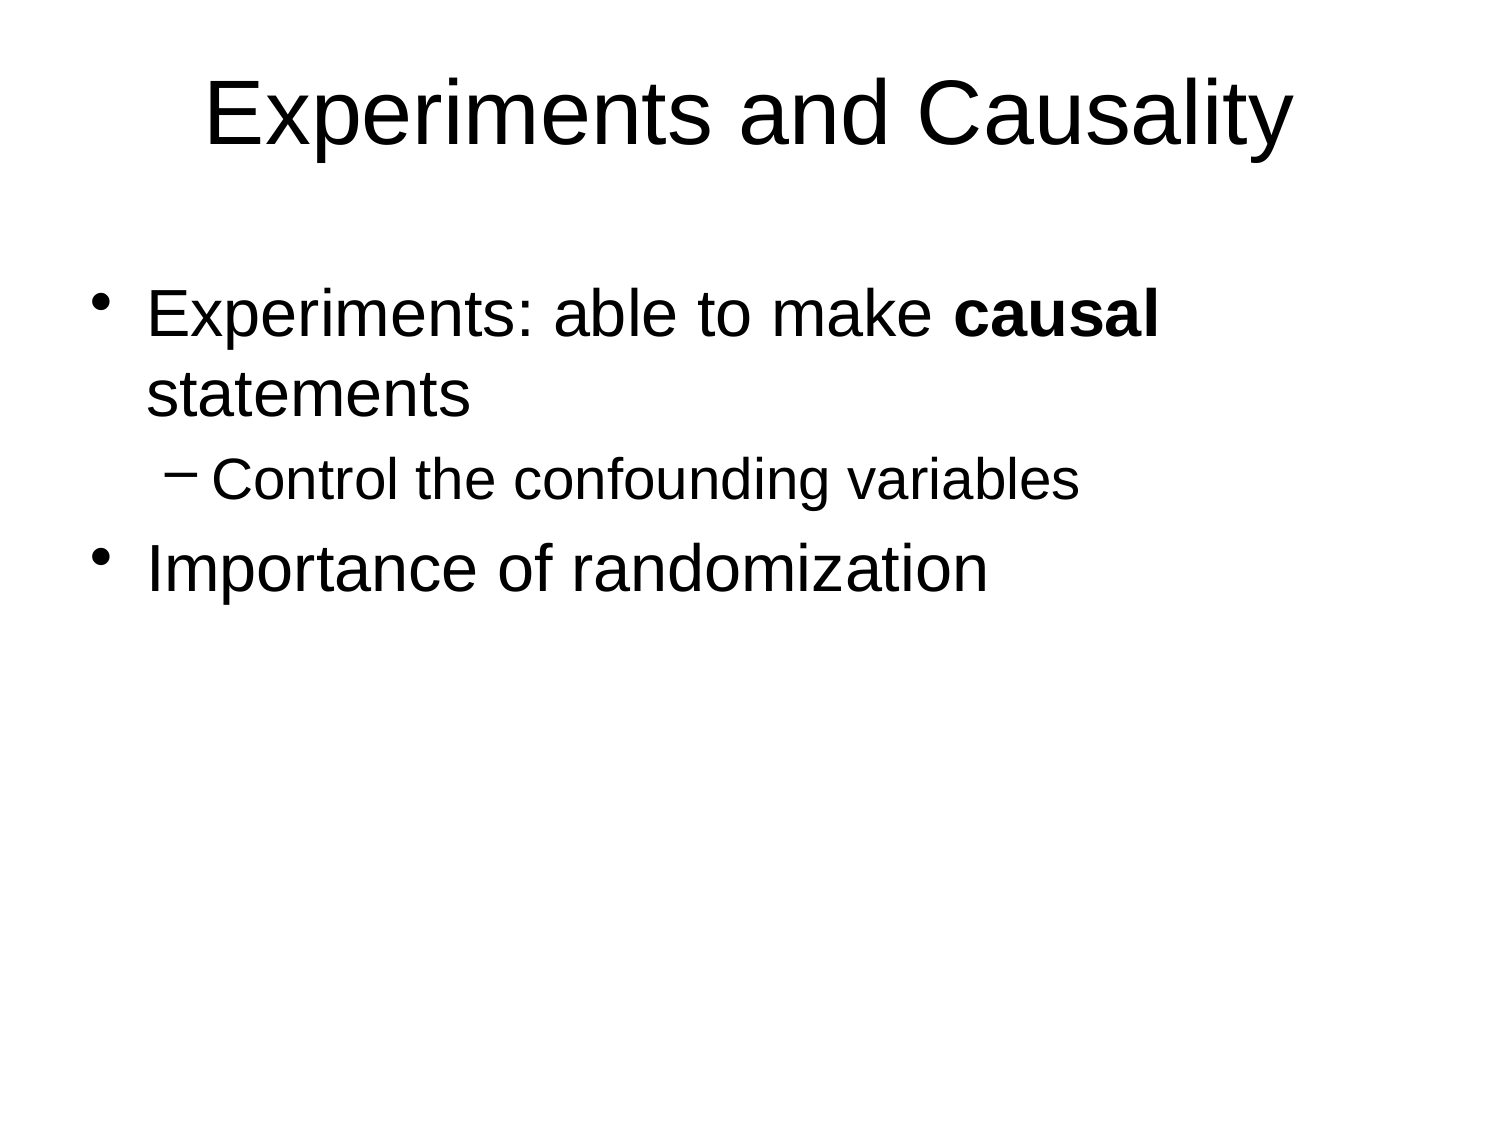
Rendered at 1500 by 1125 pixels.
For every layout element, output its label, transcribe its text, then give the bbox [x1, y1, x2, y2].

list Experiments: able to make causal statements Control the confounding variables Importance of randomization [75, 262, 1425, 1005]
title Experiments and Causality [75, 45, 1425, 233]
